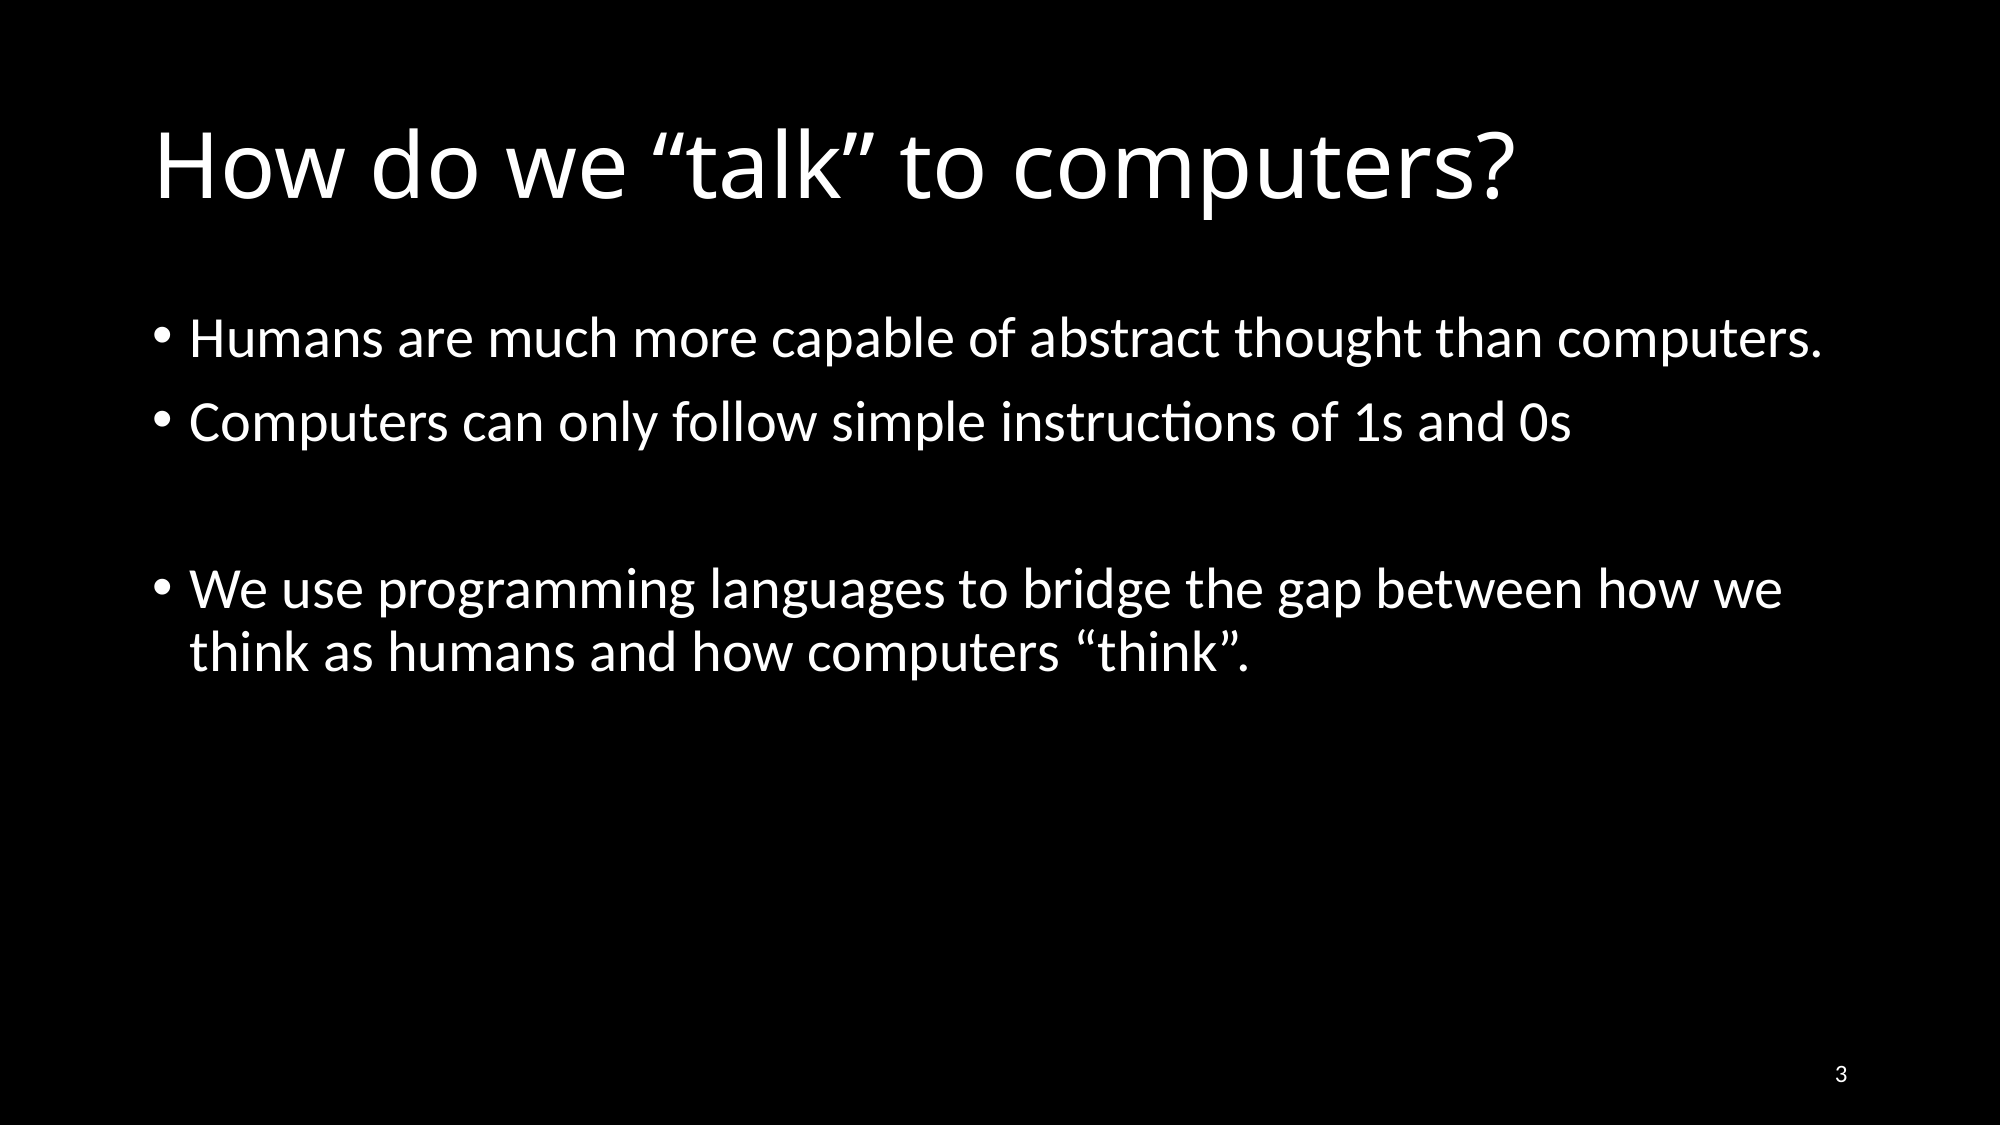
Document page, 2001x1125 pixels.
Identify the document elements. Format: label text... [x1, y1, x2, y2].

list Humans are much more capable of abstract thought than computers. Computers can only follow simple instructions of 1s and 0s We use programming languages to bridge the gap between how we think as humans and how computers “think”. [137, 299, 1863, 1014]
slide_number 3 [1412, 1042, 1863, 1103]
title How do we “talk” to computers? [137, 59, 1863, 278]
